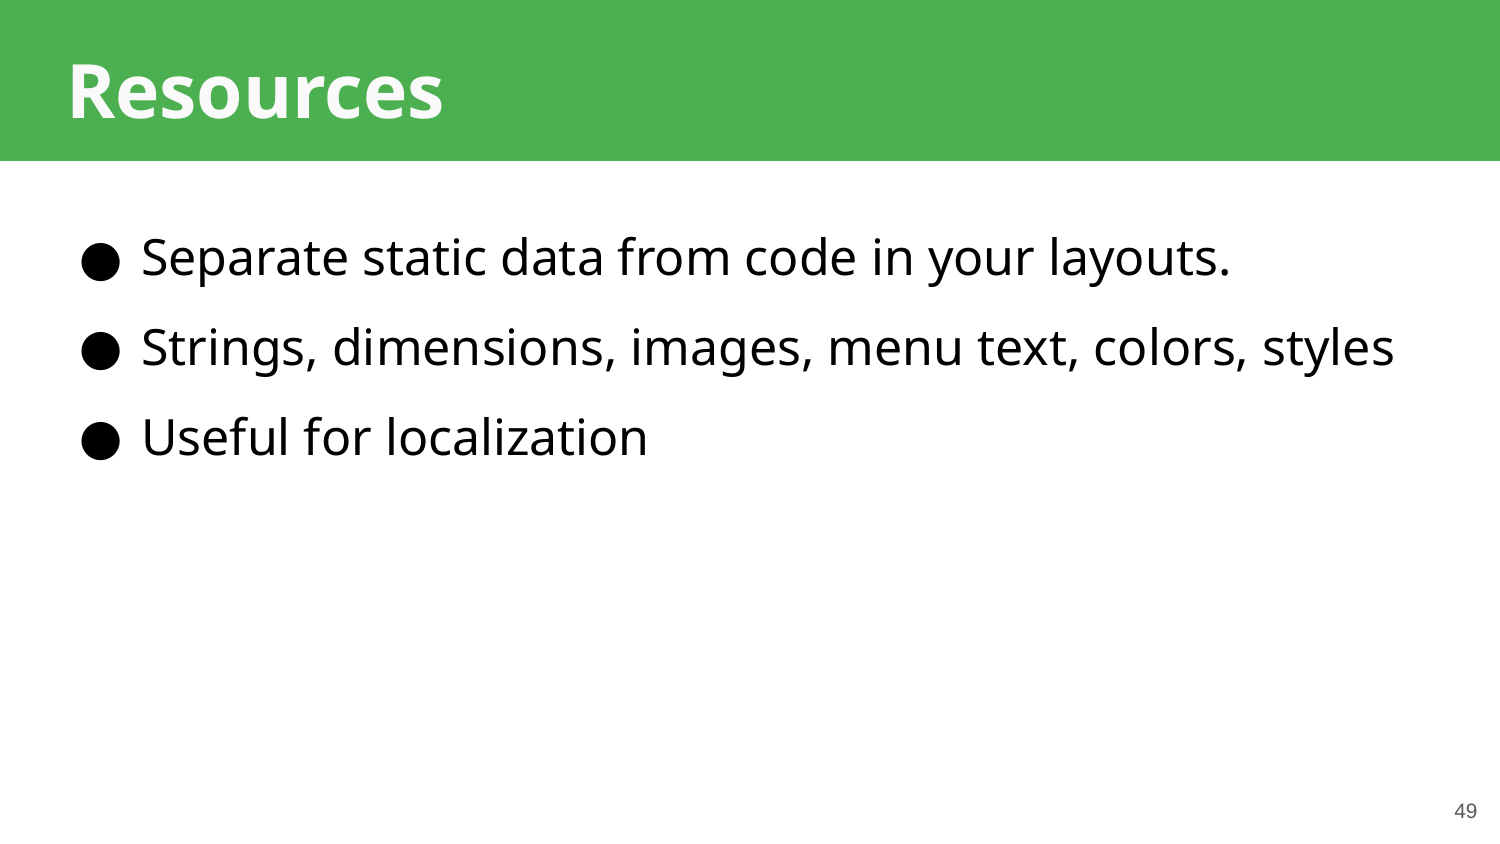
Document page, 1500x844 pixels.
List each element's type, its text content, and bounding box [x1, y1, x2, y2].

title Resources [51, 28, 1449, 122]
list Separate static data from code in your layouts. Strings, dimensions, images, menu text, colors, styles Useful for localization [51, 201, 1449, 762]
slide_number 49 [1402, 777, 1493, 842]
